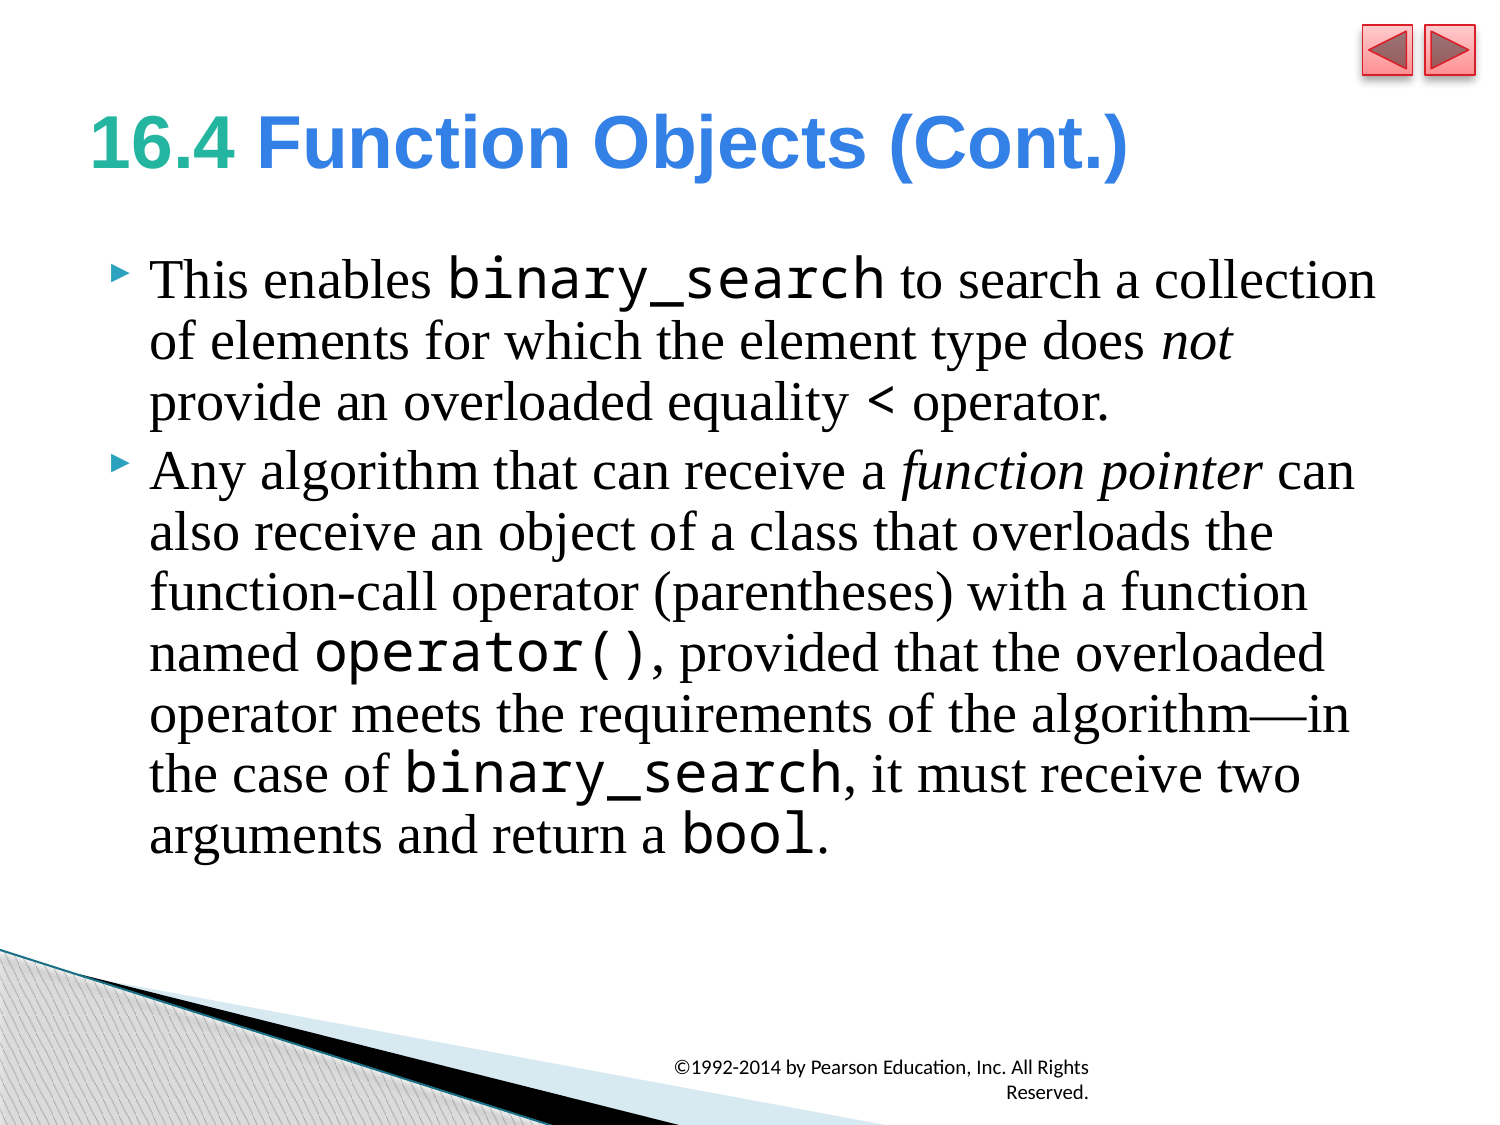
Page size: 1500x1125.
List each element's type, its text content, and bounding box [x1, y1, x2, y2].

list This enables binary_search to search a collection of elements for which the element type does not provide an overloaded equality < operator. Any algorithm that can receive a function pointer can also receive an object of a class that overloads the function-call operator (parentheses) with a function named operator(), provided that the overloaded operator meets the requirements of the algorithm—in the case of binary_search, it must receive two arguments and return a bool. [75, 242, 1425, 986]
footer ©1992-2014 by Pearson Education, Inc. All Rights Reserved. [650, 1051, 1105, 1112]
title 16.4 Function Objects (Cont.) [75, 45, 1425, 233]
